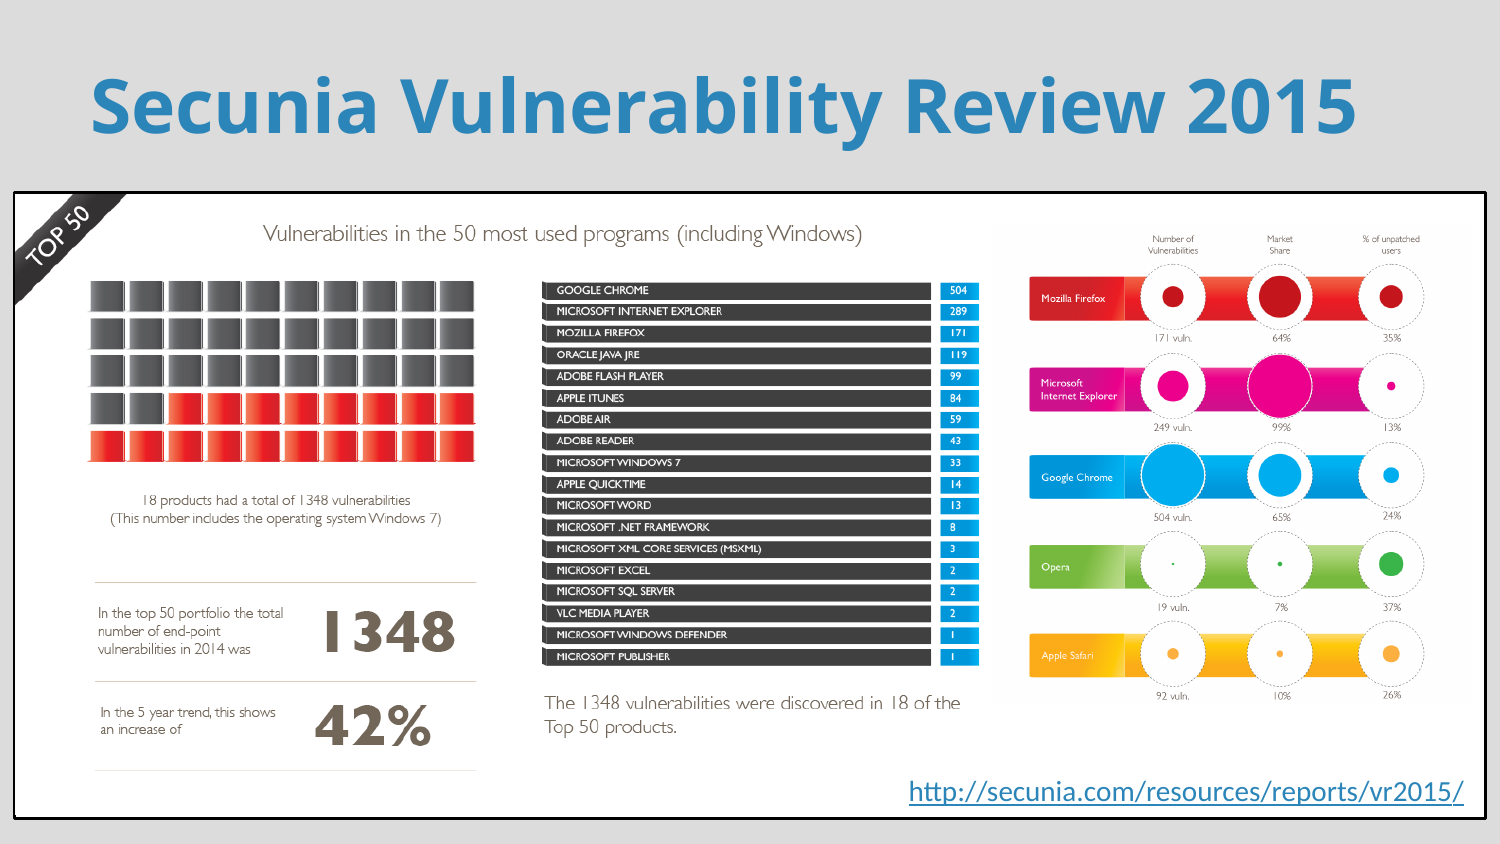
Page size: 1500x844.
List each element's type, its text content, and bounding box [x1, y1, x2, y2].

text_box [12, 191, 1488, 821]
text_box http://secunia.com/resources/reports/vr2015/ [1060, 765, 1479, 815]
picture [15, 193, 1477, 815]
title Secunia Vulnerability Review 2015 [75, 33, 1500, 175]
